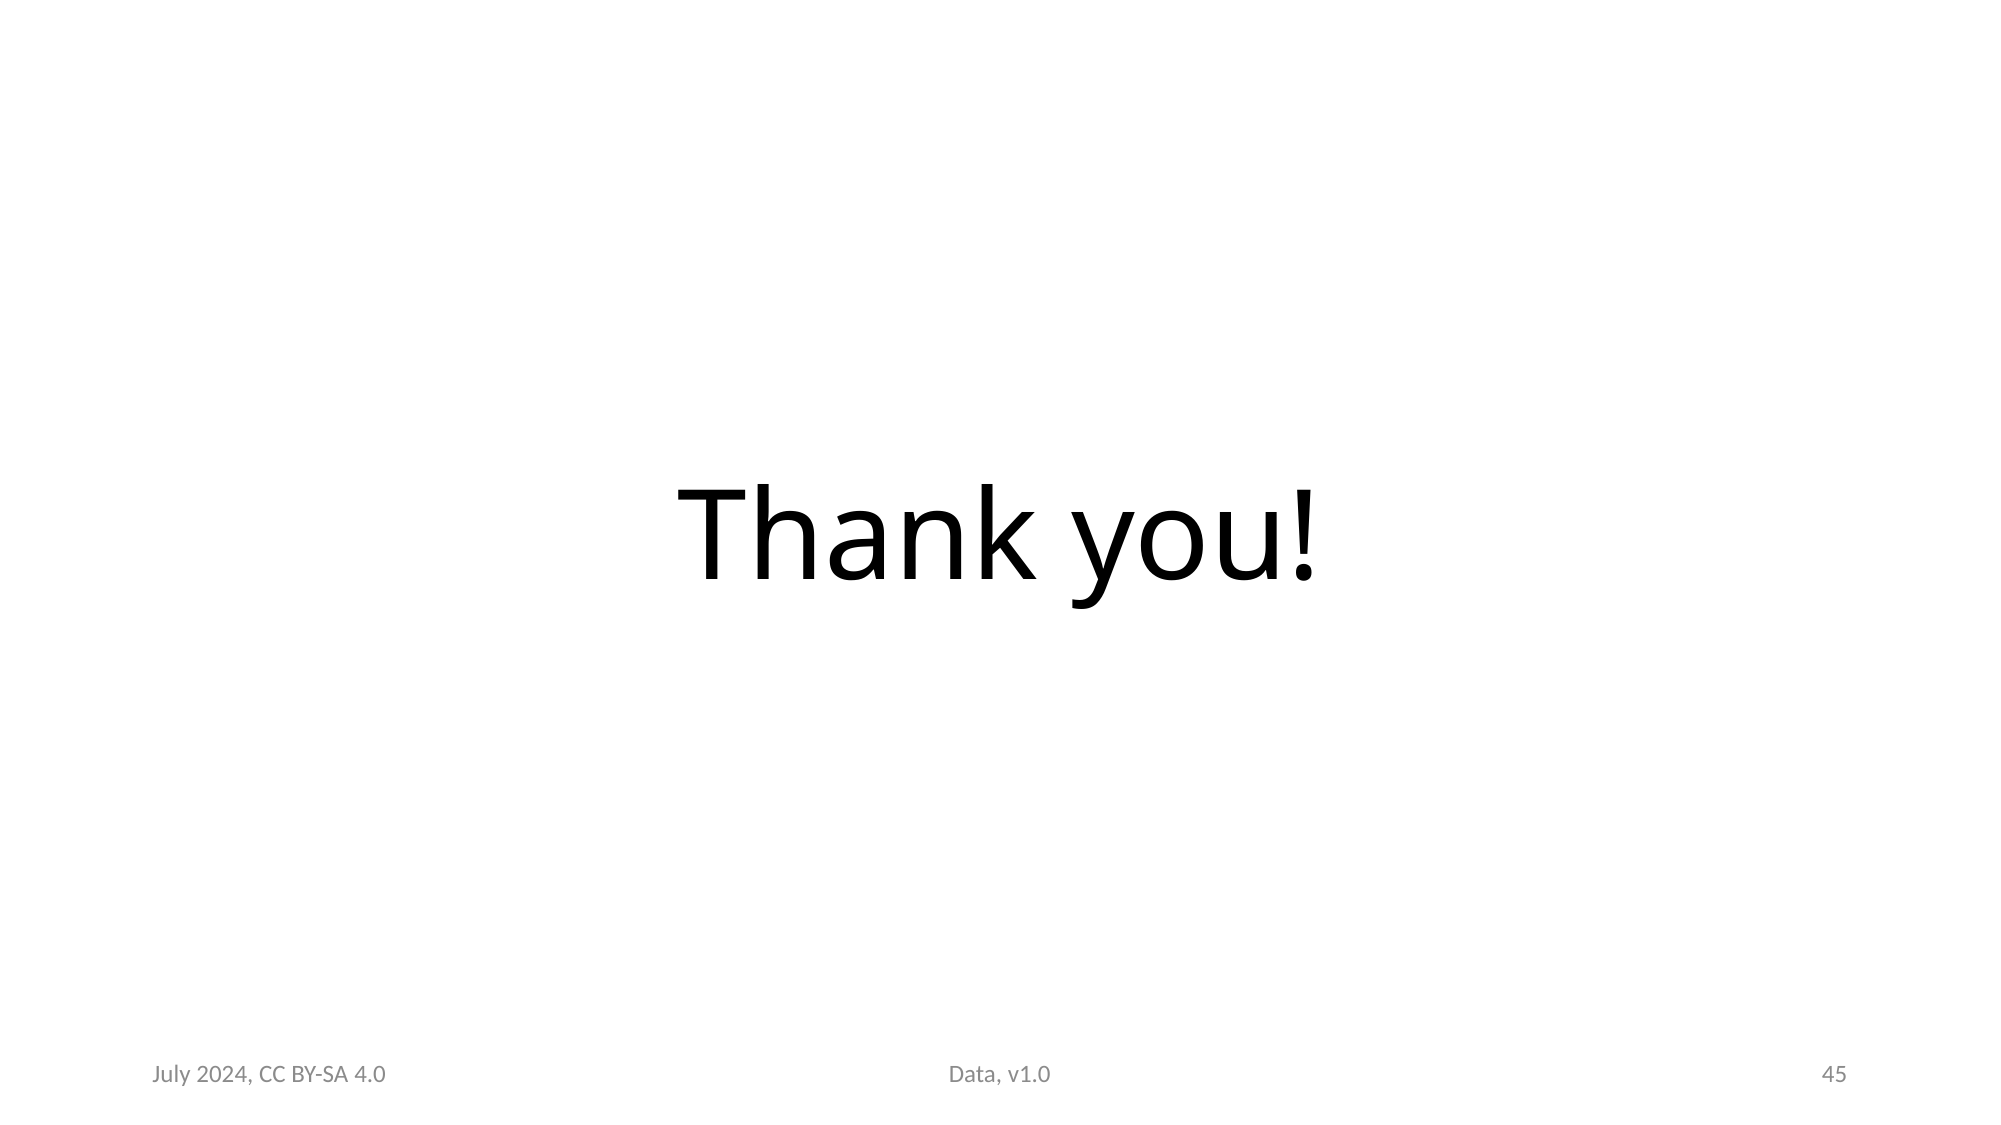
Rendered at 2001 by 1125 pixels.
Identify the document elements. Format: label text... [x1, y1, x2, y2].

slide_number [137, 1042, 588, 1103]
footer Data, v1.0 [662, 1042, 1338, 1103]
slide_number 45 [1412, 1042, 1863, 1103]
title Thank you! [137, 385, 1863, 693]
